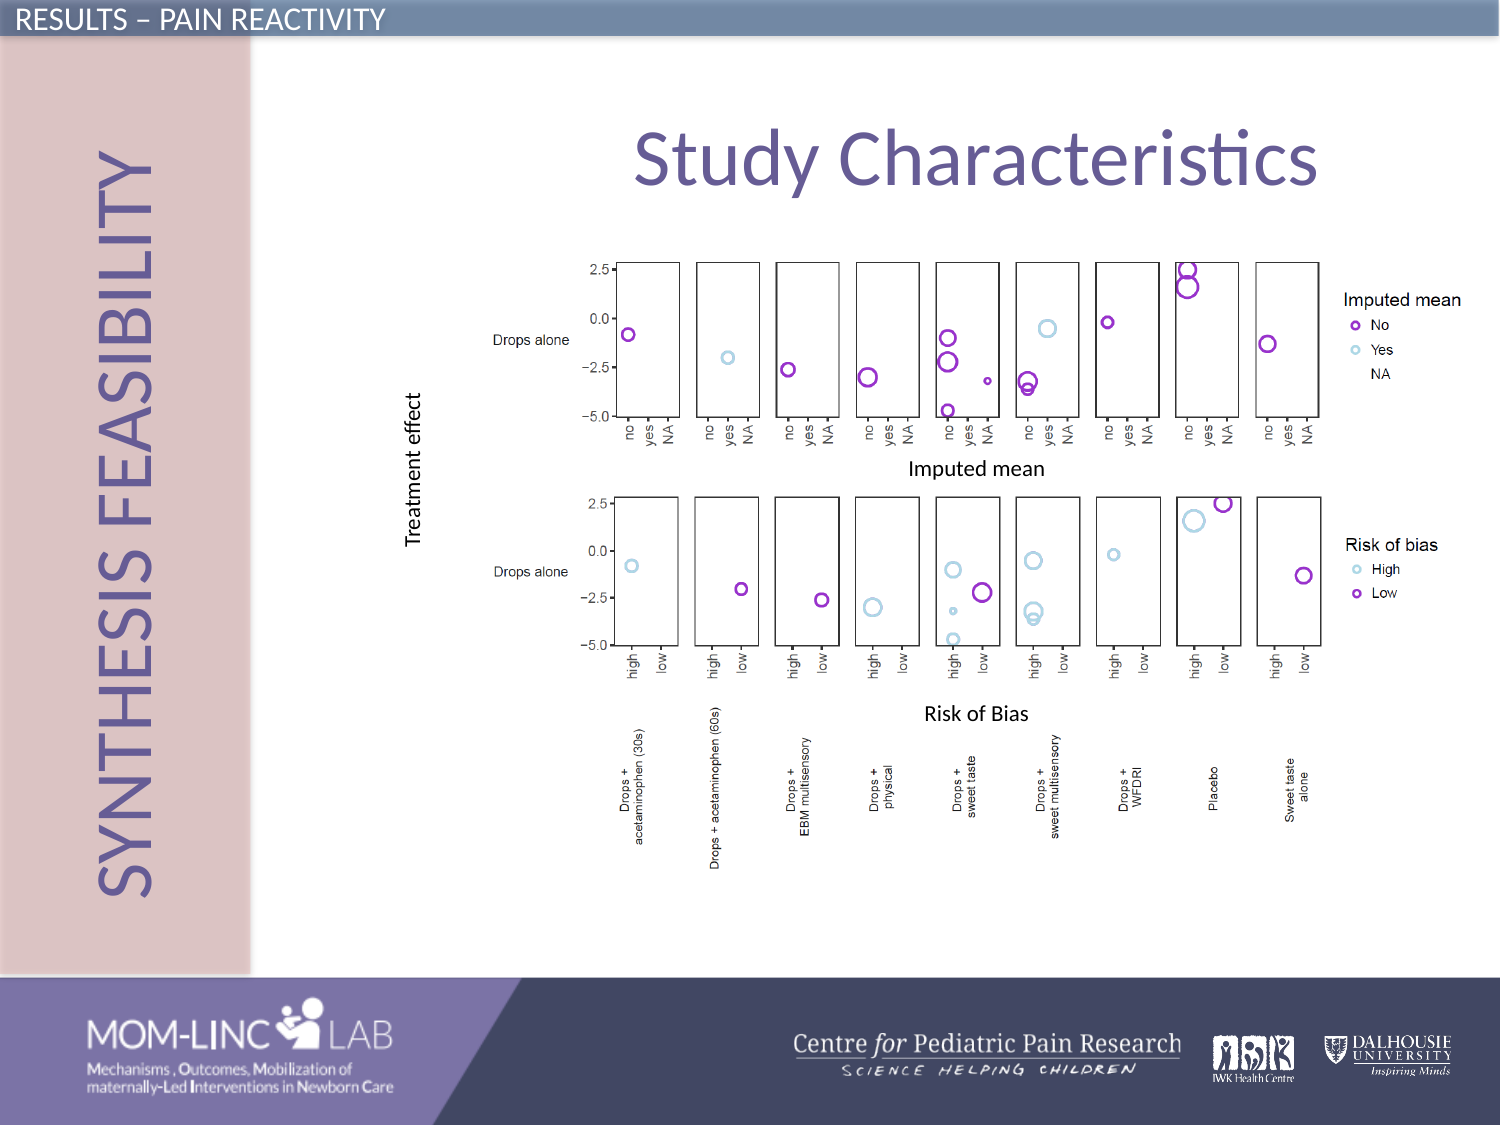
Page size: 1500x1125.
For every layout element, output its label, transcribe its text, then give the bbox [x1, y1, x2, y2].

text_box RESULTS – PAIN REACTIVITY [0, 0, 1499, 37]
text_box SYNTHESIS FEASIBILITY [24, 131, 213, 921]
text_box [0, 43, 251, 975]
picture [597, 701, 1334, 877]
picture [488, 478, 1443, 689]
title Study Characteristics [582, 59, 1372, 246]
text_box Imputed mean [819, 463, 1134, 477]
text_box Treatment effect [389, 312, 433, 628]
picture [486, 247, 1467, 455]
